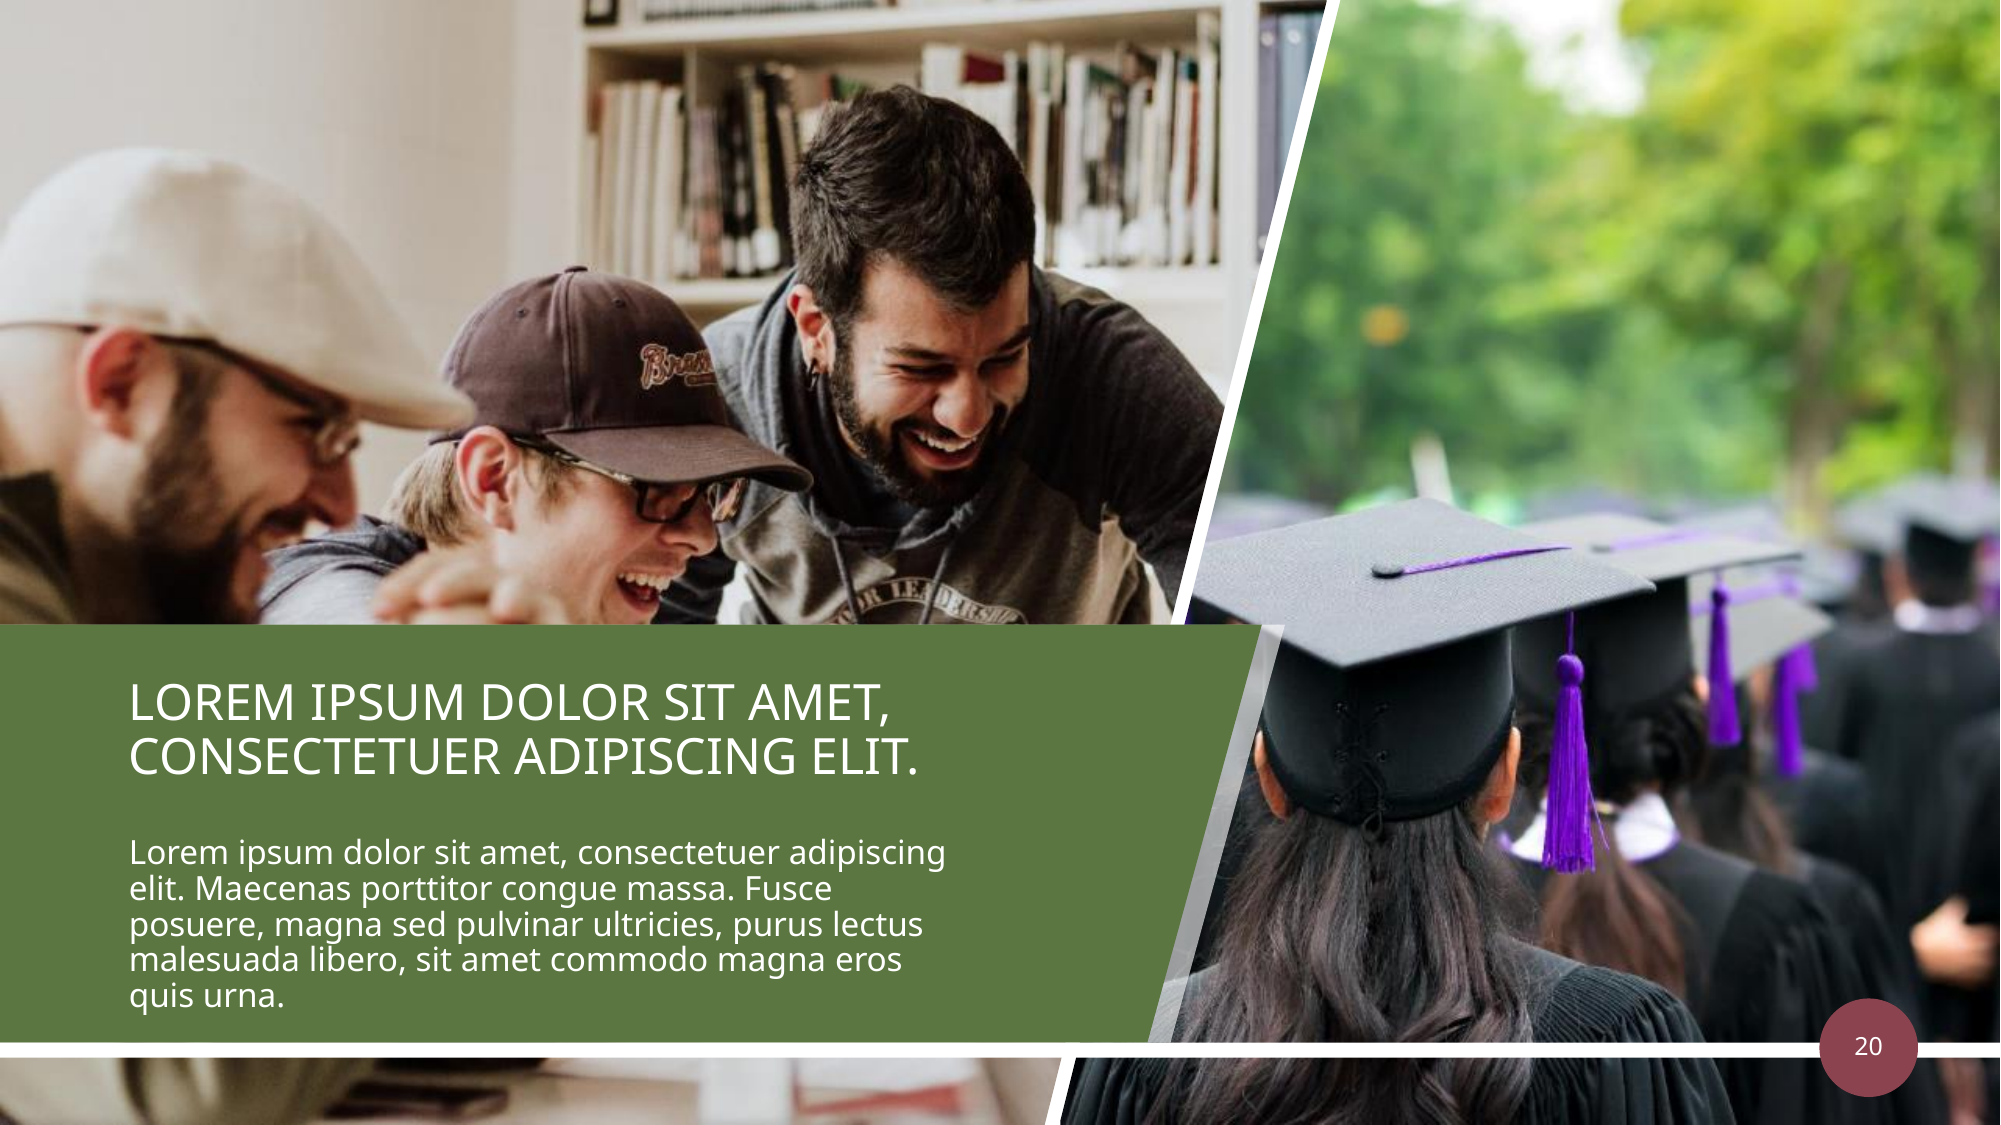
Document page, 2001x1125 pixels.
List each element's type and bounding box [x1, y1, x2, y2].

text_box [0, 624, 1285, 1043]
picture [0, 0, 2000, 1125]
